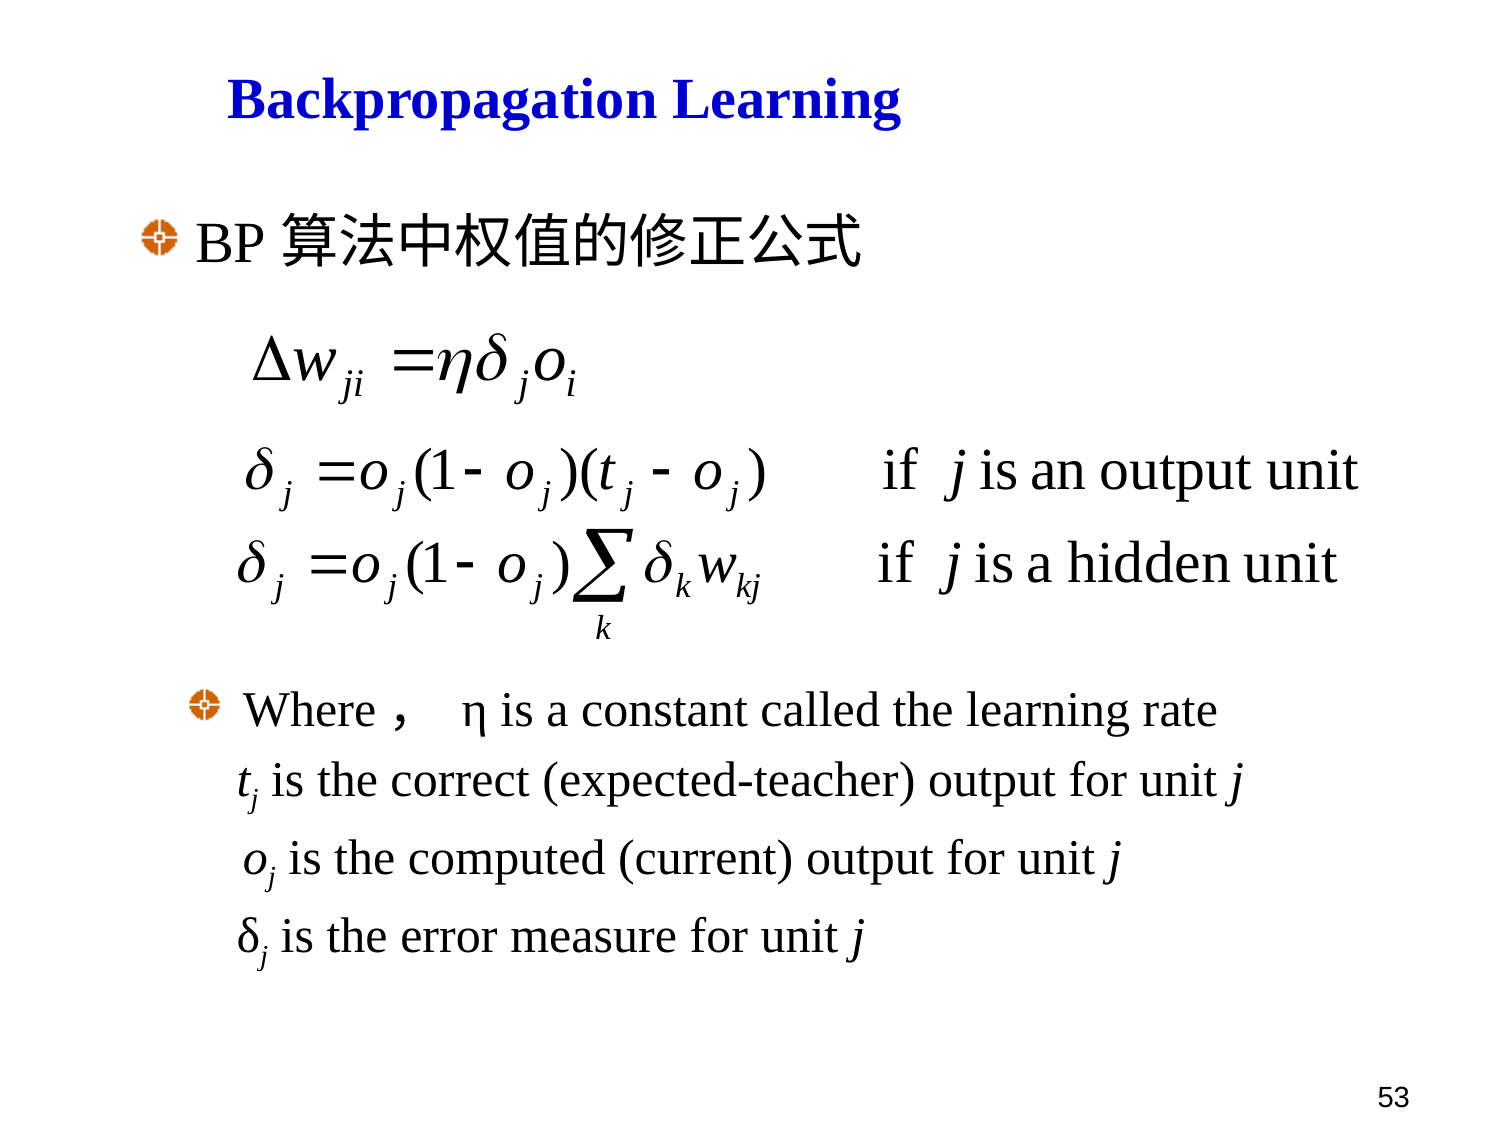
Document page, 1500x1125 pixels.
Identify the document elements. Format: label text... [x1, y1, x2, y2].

picture [138, 218, 180, 260]
text_box Where， η is a constant called the learning rate tj is the correct (expected-teacher) output for unit j oj is the computed (current) output for unit j δj is the error measure for unit j [171, 668, 1447, 1023]
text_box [241, 313, 588, 419]
text_box [112, 37, 1388, 200]
picture [186, 688, 222, 724]
slide_number 53 [891, 1070, 1426, 1106]
list BP算法中权值的修正公式 [123, 196, 1400, 303]
title Backpropagation Learning [212, 37, 1458, 153]
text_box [236, 430, 1372, 525]
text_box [228, 517, 1349, 662]
